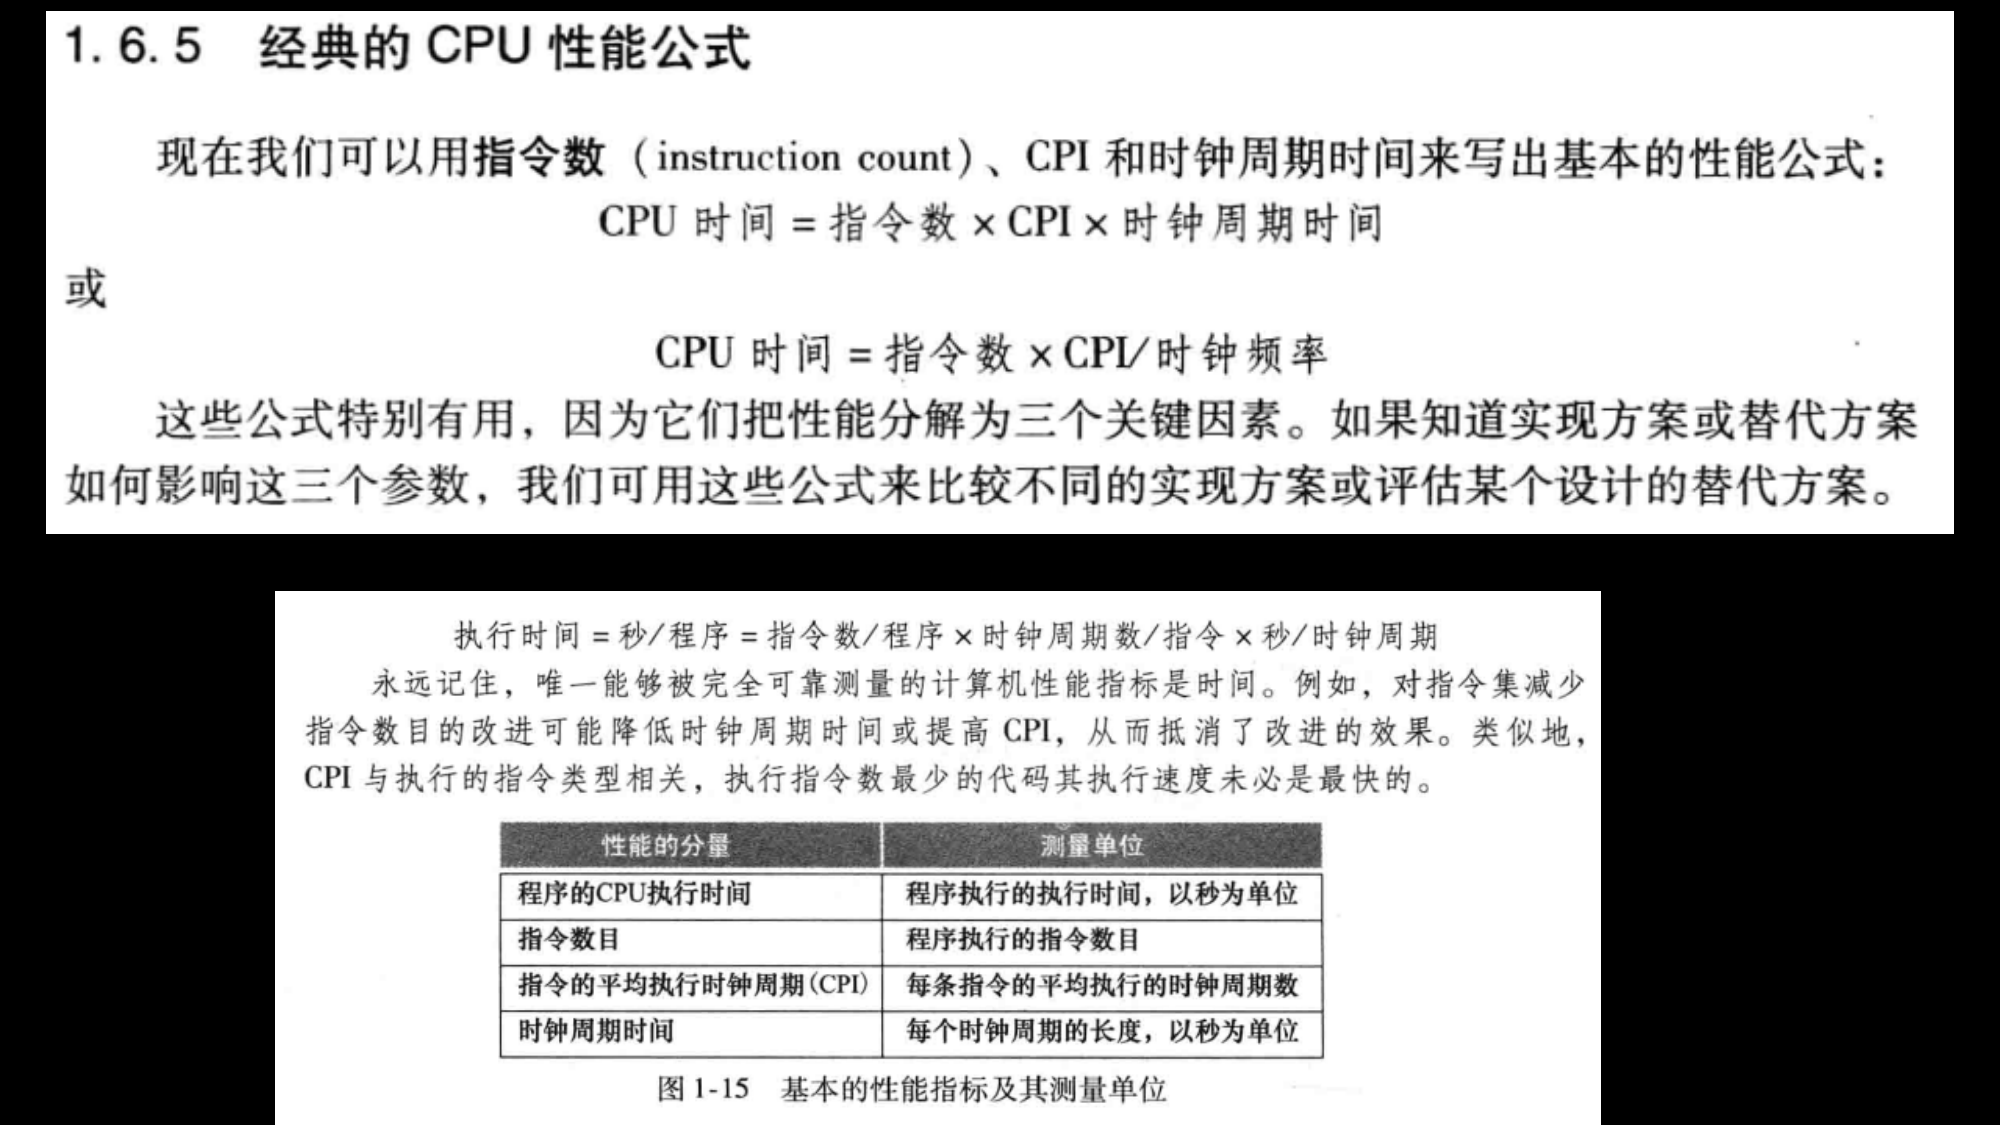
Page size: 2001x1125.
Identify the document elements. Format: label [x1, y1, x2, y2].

picture [275, 591, 1601, 1125]
picture [46, 11, 1954, 534]
